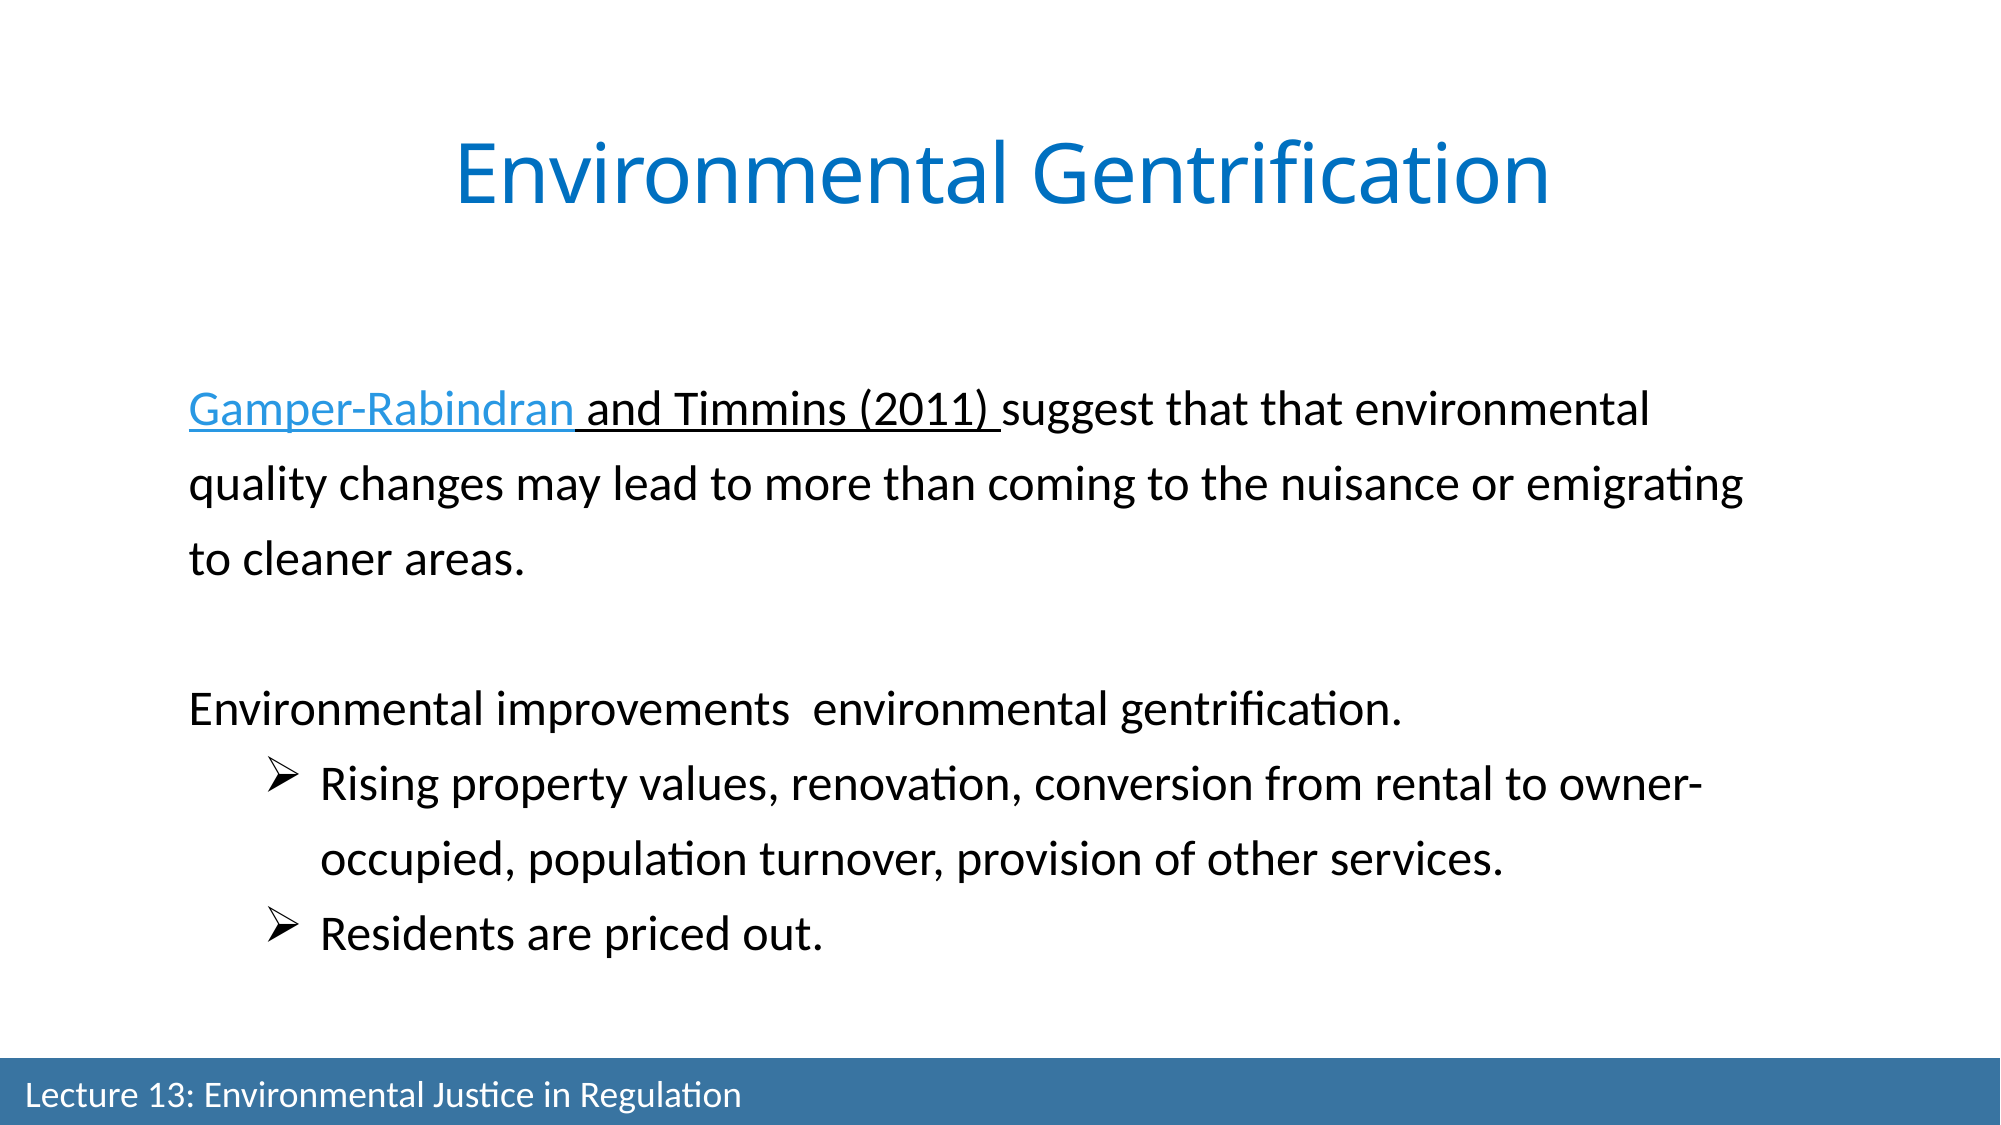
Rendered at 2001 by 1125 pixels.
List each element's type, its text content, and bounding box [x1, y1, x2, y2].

text_box Environmental Gentrification [410, 0, 1597, 229]
